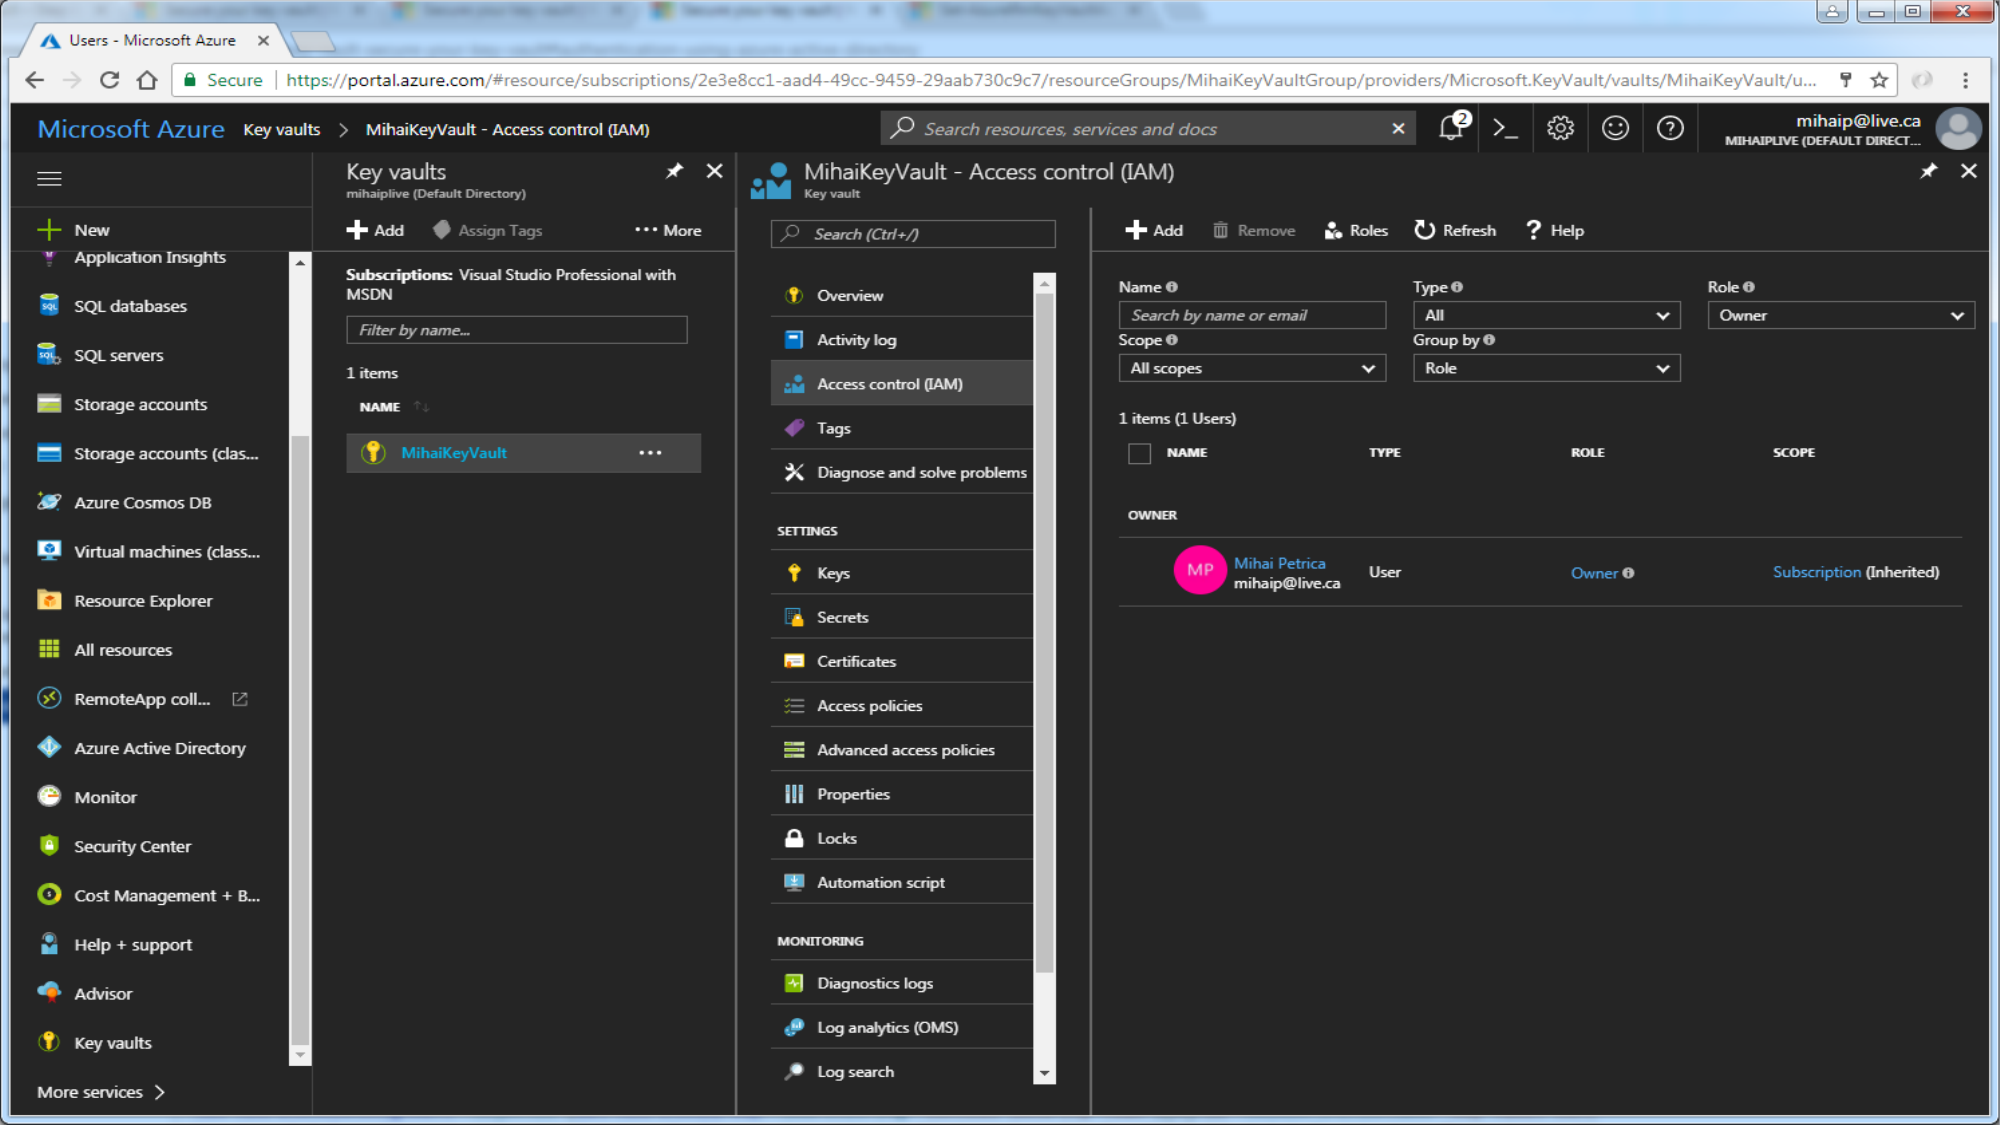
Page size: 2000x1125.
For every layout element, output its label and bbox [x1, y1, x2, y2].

list [0, 0, 2000, 1125]
